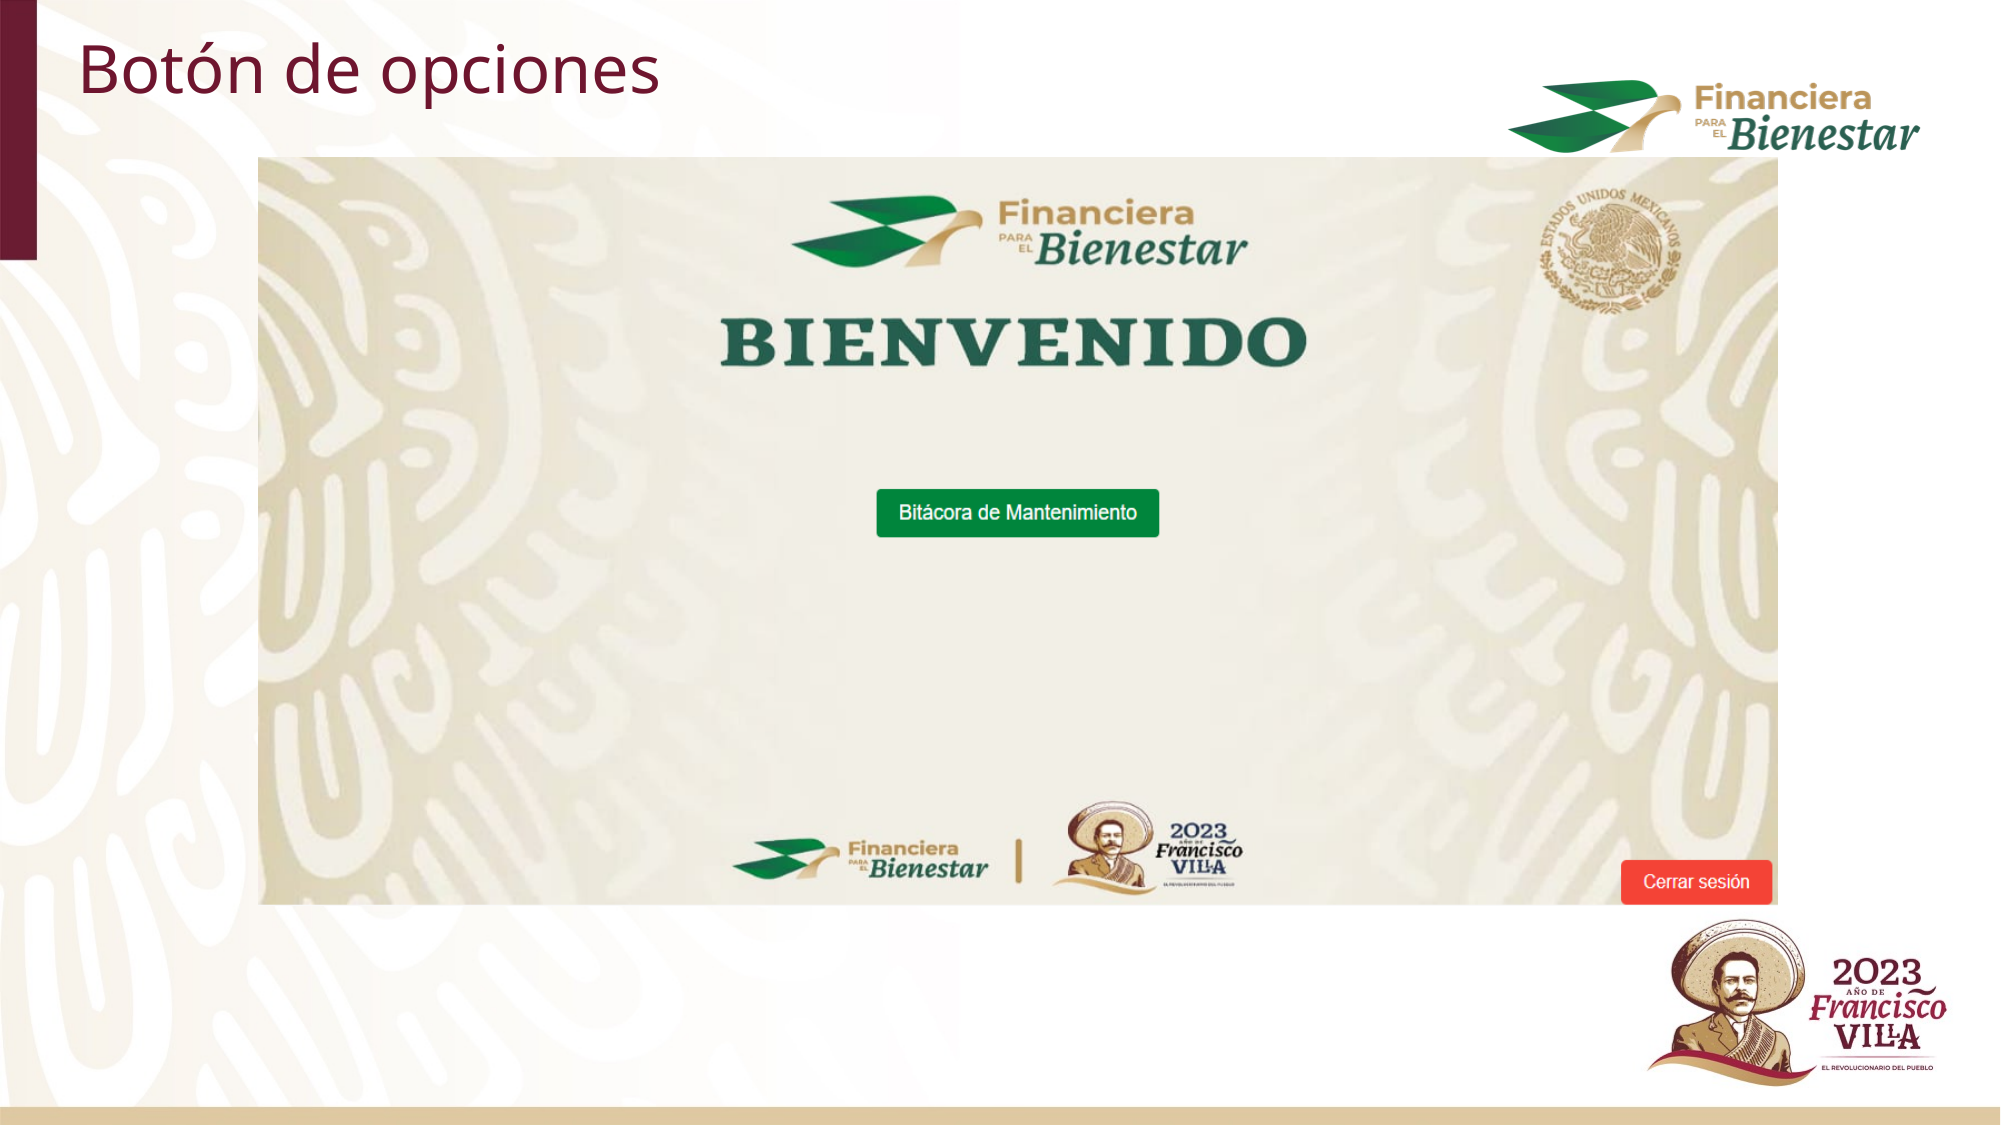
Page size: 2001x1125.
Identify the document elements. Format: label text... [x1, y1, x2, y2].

picture [0, 0, 2001, 1125]
title Botón de opciones [62, 28, 1555, 247]
